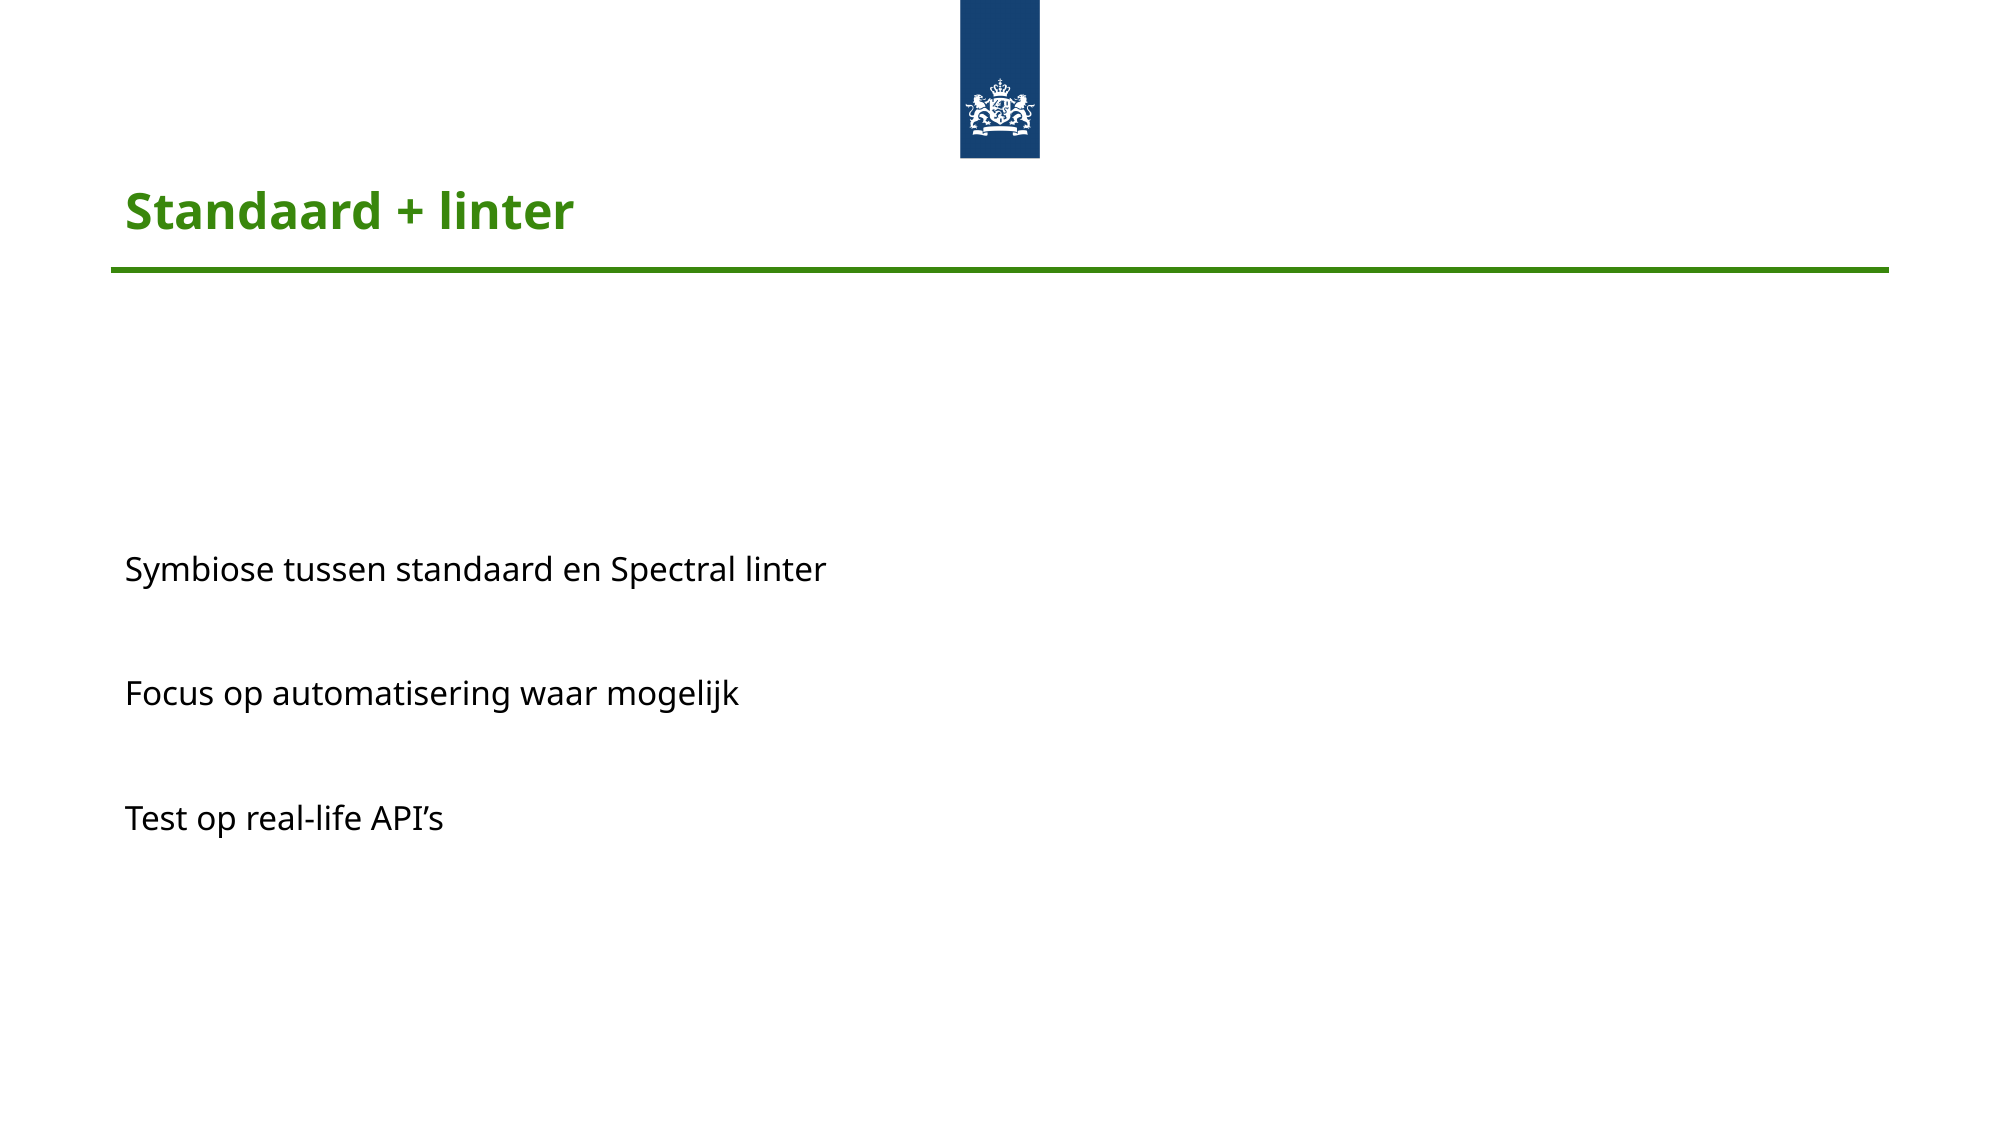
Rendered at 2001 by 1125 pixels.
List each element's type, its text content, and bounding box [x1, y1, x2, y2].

list Symbiose tussen standaard en Spectral linter Focus op automatisering waar mogelijk Test op real-life API’s [109, 305, 1905, 1020]
picture [960, 0, 1040, 141]
title Standaard + linter [110, 141, 1892, 248]
